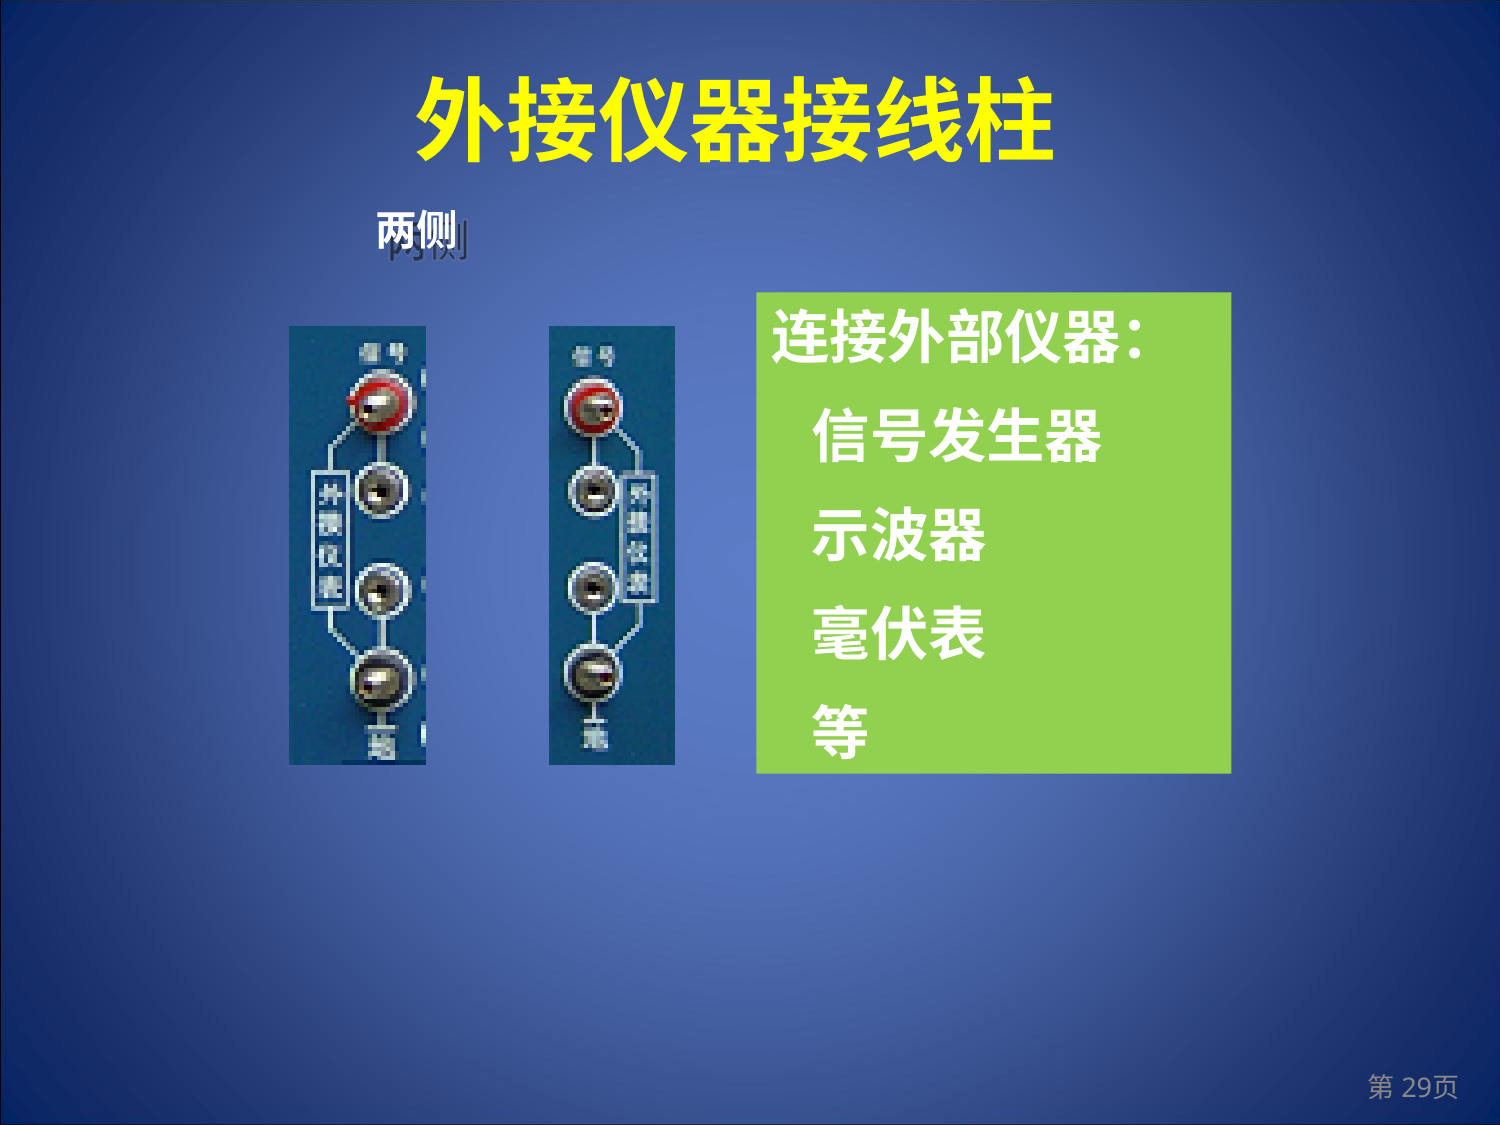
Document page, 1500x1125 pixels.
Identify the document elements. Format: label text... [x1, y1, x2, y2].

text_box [289, 326, 426, 765]
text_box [549, 326, 675, 765]
title 外接仪器接线柱 [35, 35, 1437, 201]
text_box 连接外部仪器： 信号发生器 示波器 毫伏表 等 [756, 292, 1232, 774]
picture [0, 0, 1500, 1125]
text_box 两侧 [360, 196, 561, 262]
